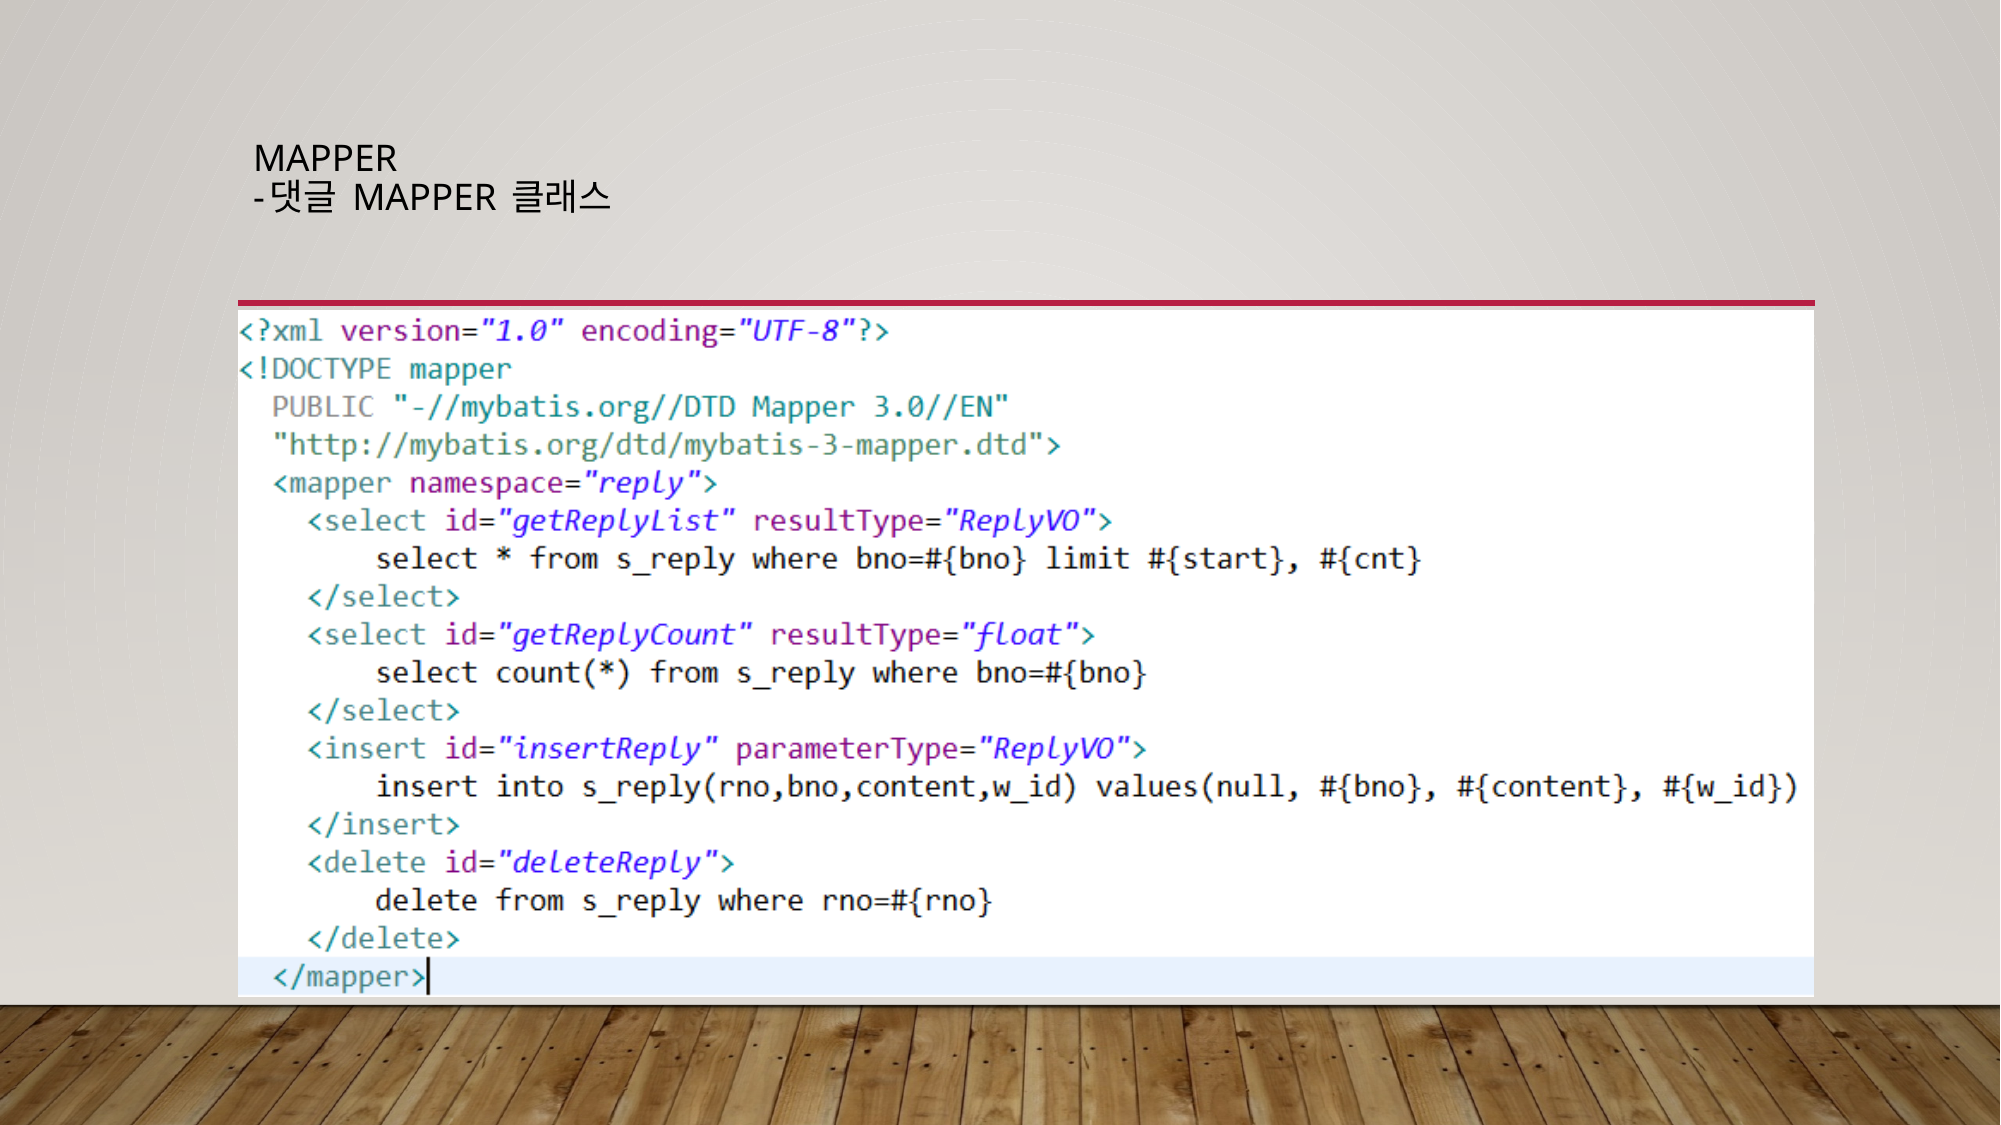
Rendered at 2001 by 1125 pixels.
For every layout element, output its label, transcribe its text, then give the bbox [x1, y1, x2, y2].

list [237, 309, 1814, 997]
title Mapper -댓글 mapper 클래스 [238, 131, 1814, 309]
picture [0, 1005, 2000, 1125]
